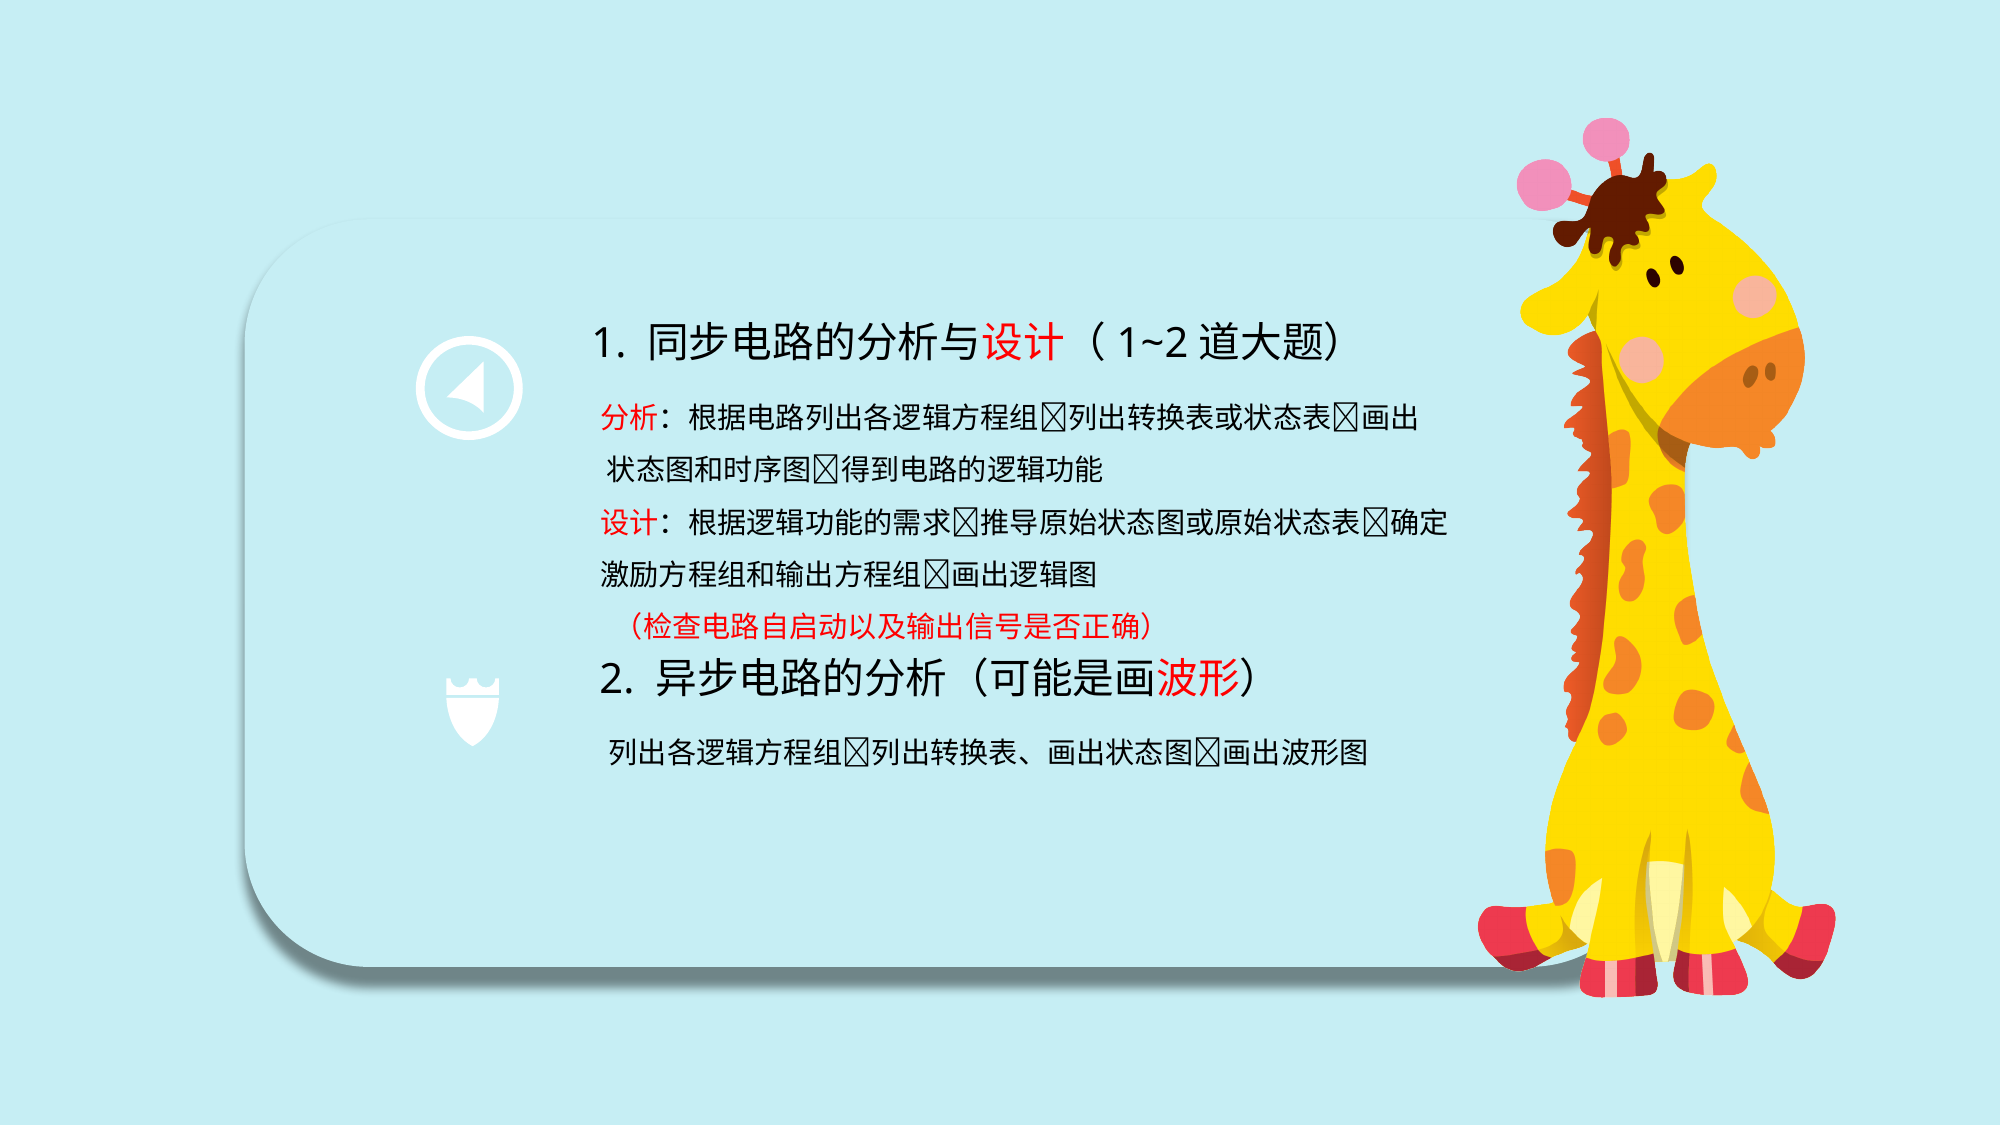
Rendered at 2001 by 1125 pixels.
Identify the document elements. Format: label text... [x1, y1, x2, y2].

text_box 分析：根据电路列出各逻辑方程组列出转换表或状态表画出 状态图和时序图得到电路的逻辑功能 设计：根据逻辑功能的需求推导原始状态图或原始状态表确定激励方程组和输出方程组画出逻辑图 （检查电路自启动以及输出信号是否正确） [585, 374, 1456, 652]
text_box 列出各逻辑方程组列出转换表、画出状态图画出波形图 [593, 709, 1456, 777]
text_box 1. 同步电路的分析与设计（1~2道大题） [576, 308, 1394, 374]
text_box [446, 678, 499, 747]
text_box [243, 218, 1456, 968]
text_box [415, 335, 523, 440]
text_box 2. 异步电路的分析（可能是画波形） [584, 644, 1312, 709]
picture [1456, 83, 1845, 1016]
